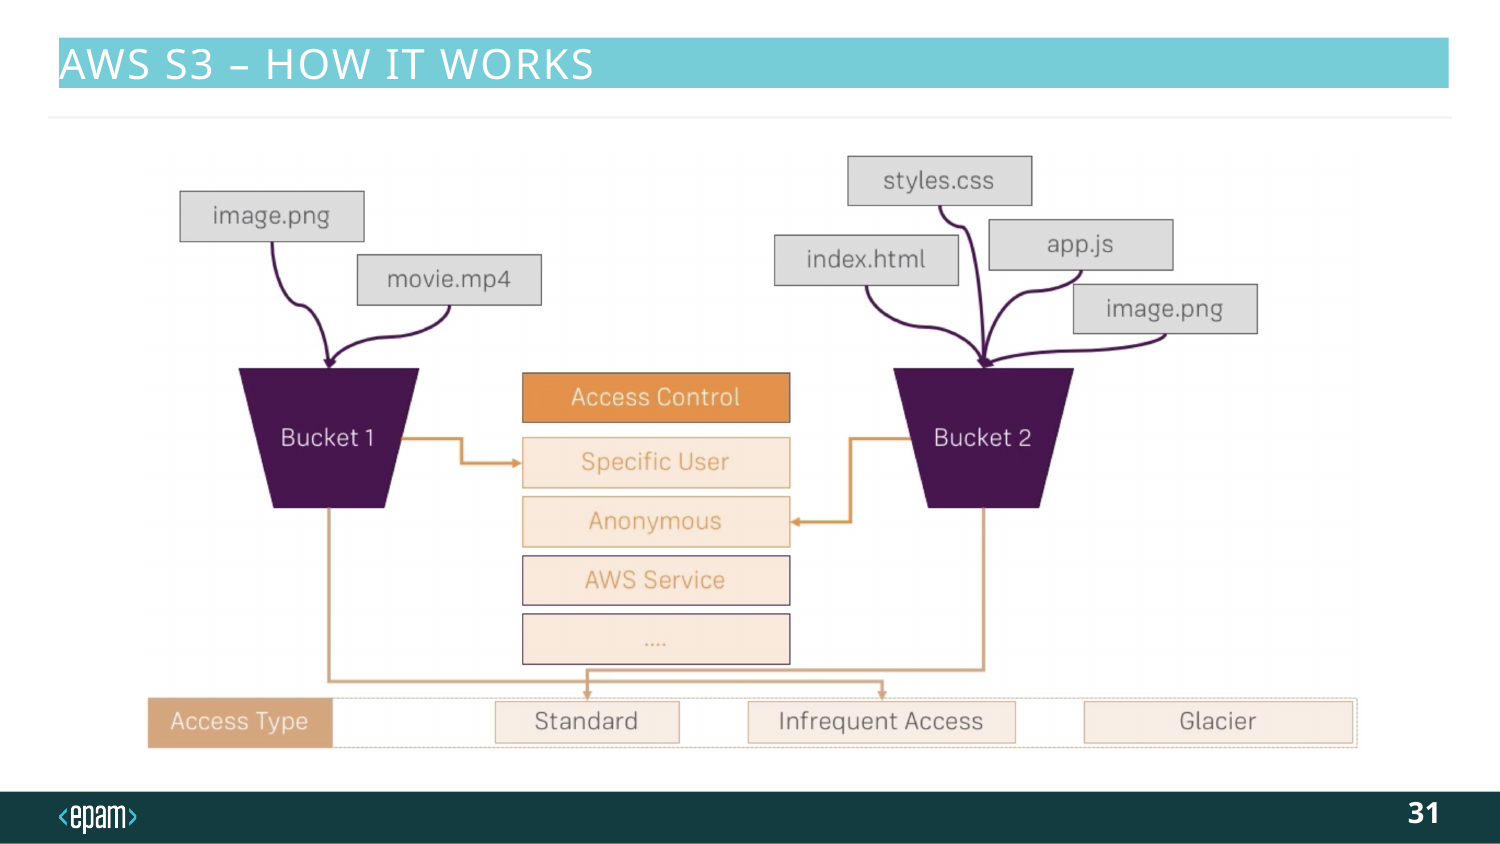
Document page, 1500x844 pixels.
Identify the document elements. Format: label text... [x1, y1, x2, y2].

text_box AWS S3 – HOW IT WORKS [59, 37, 1449, 88]
picture [143, 148, 1365, 754]
slide_number 31 [1216, 791, 1442, 844]
